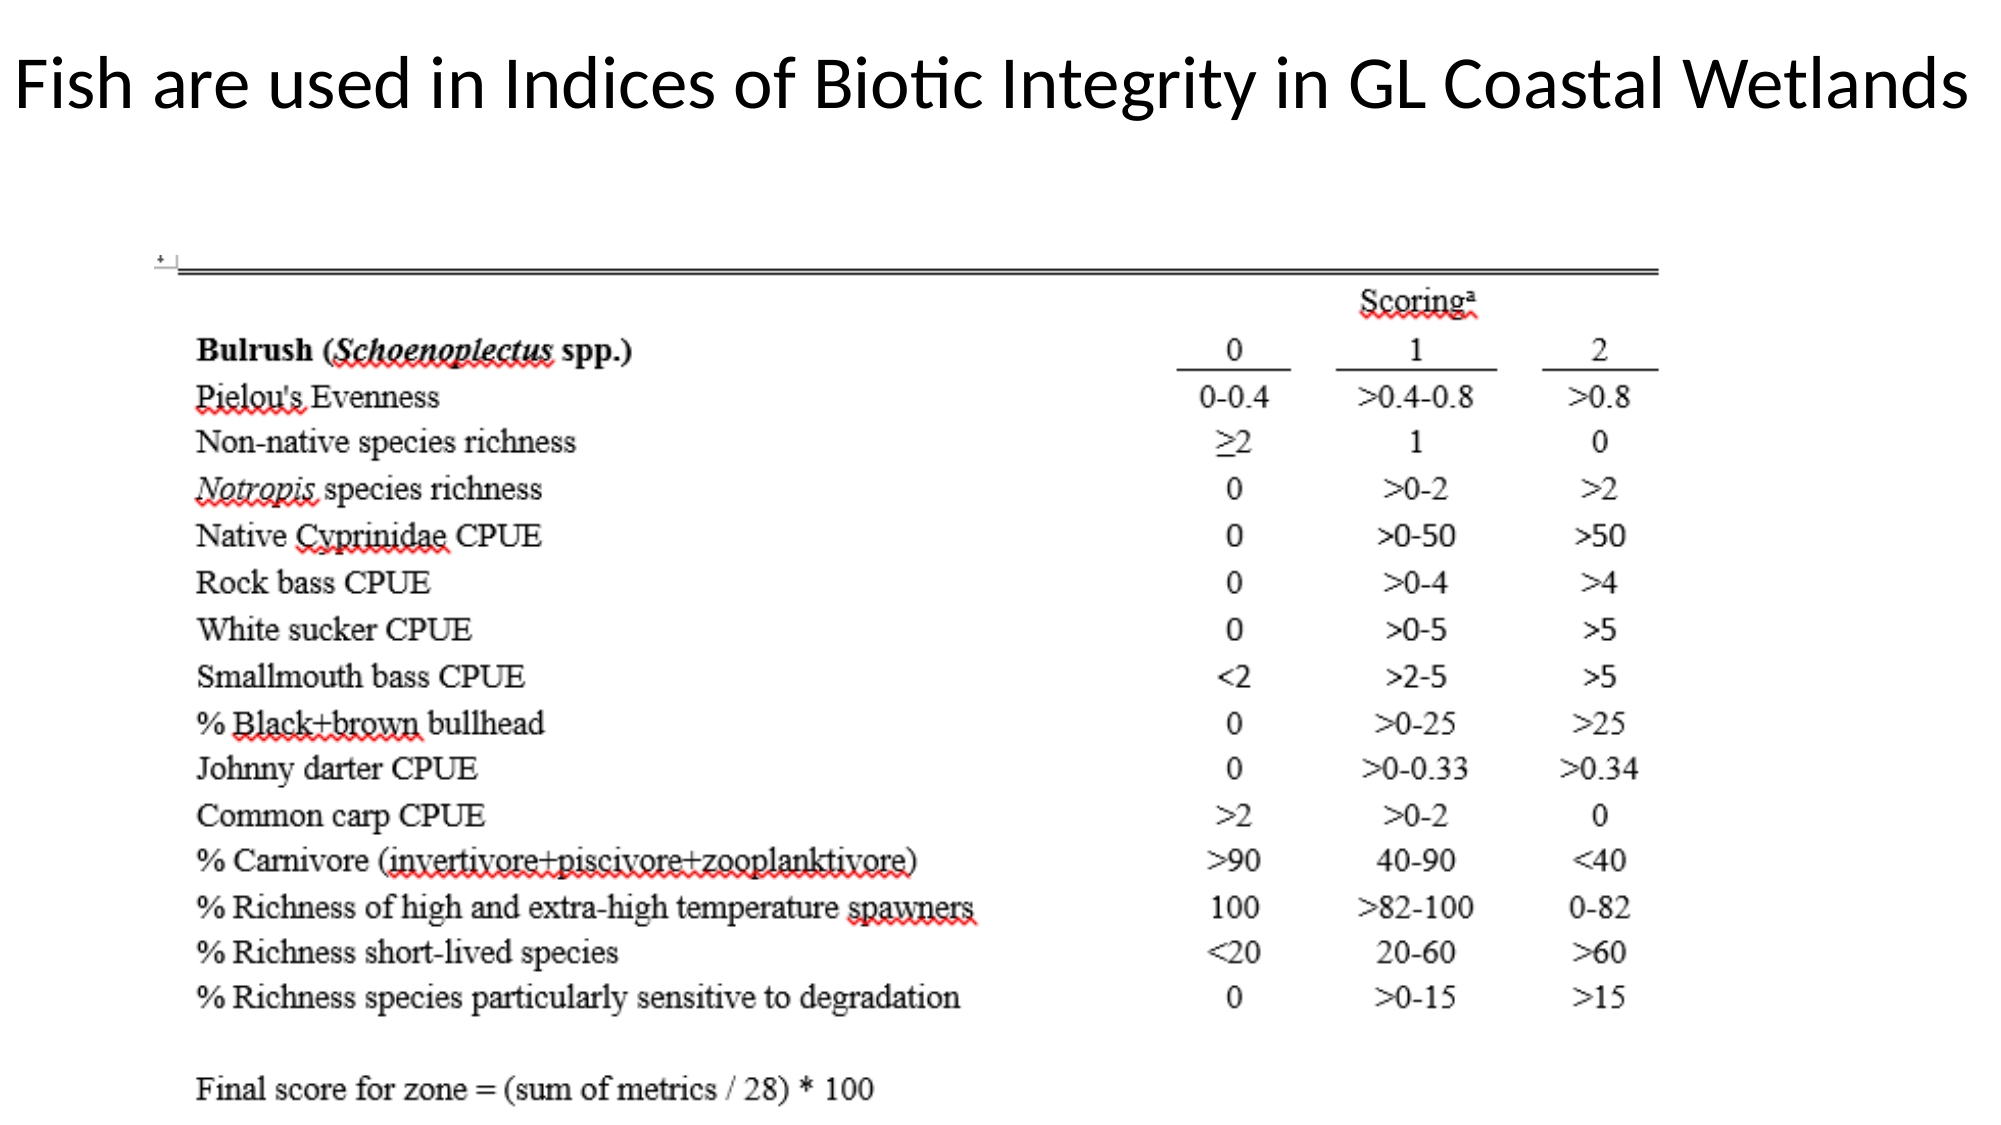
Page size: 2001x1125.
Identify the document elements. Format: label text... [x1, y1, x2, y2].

text_box Fish are used in Indices of Biotic Integrity in GL Coastal Wetlands [0, 25, 2000, 131]
picture [154, 255, 1749, 1125]
